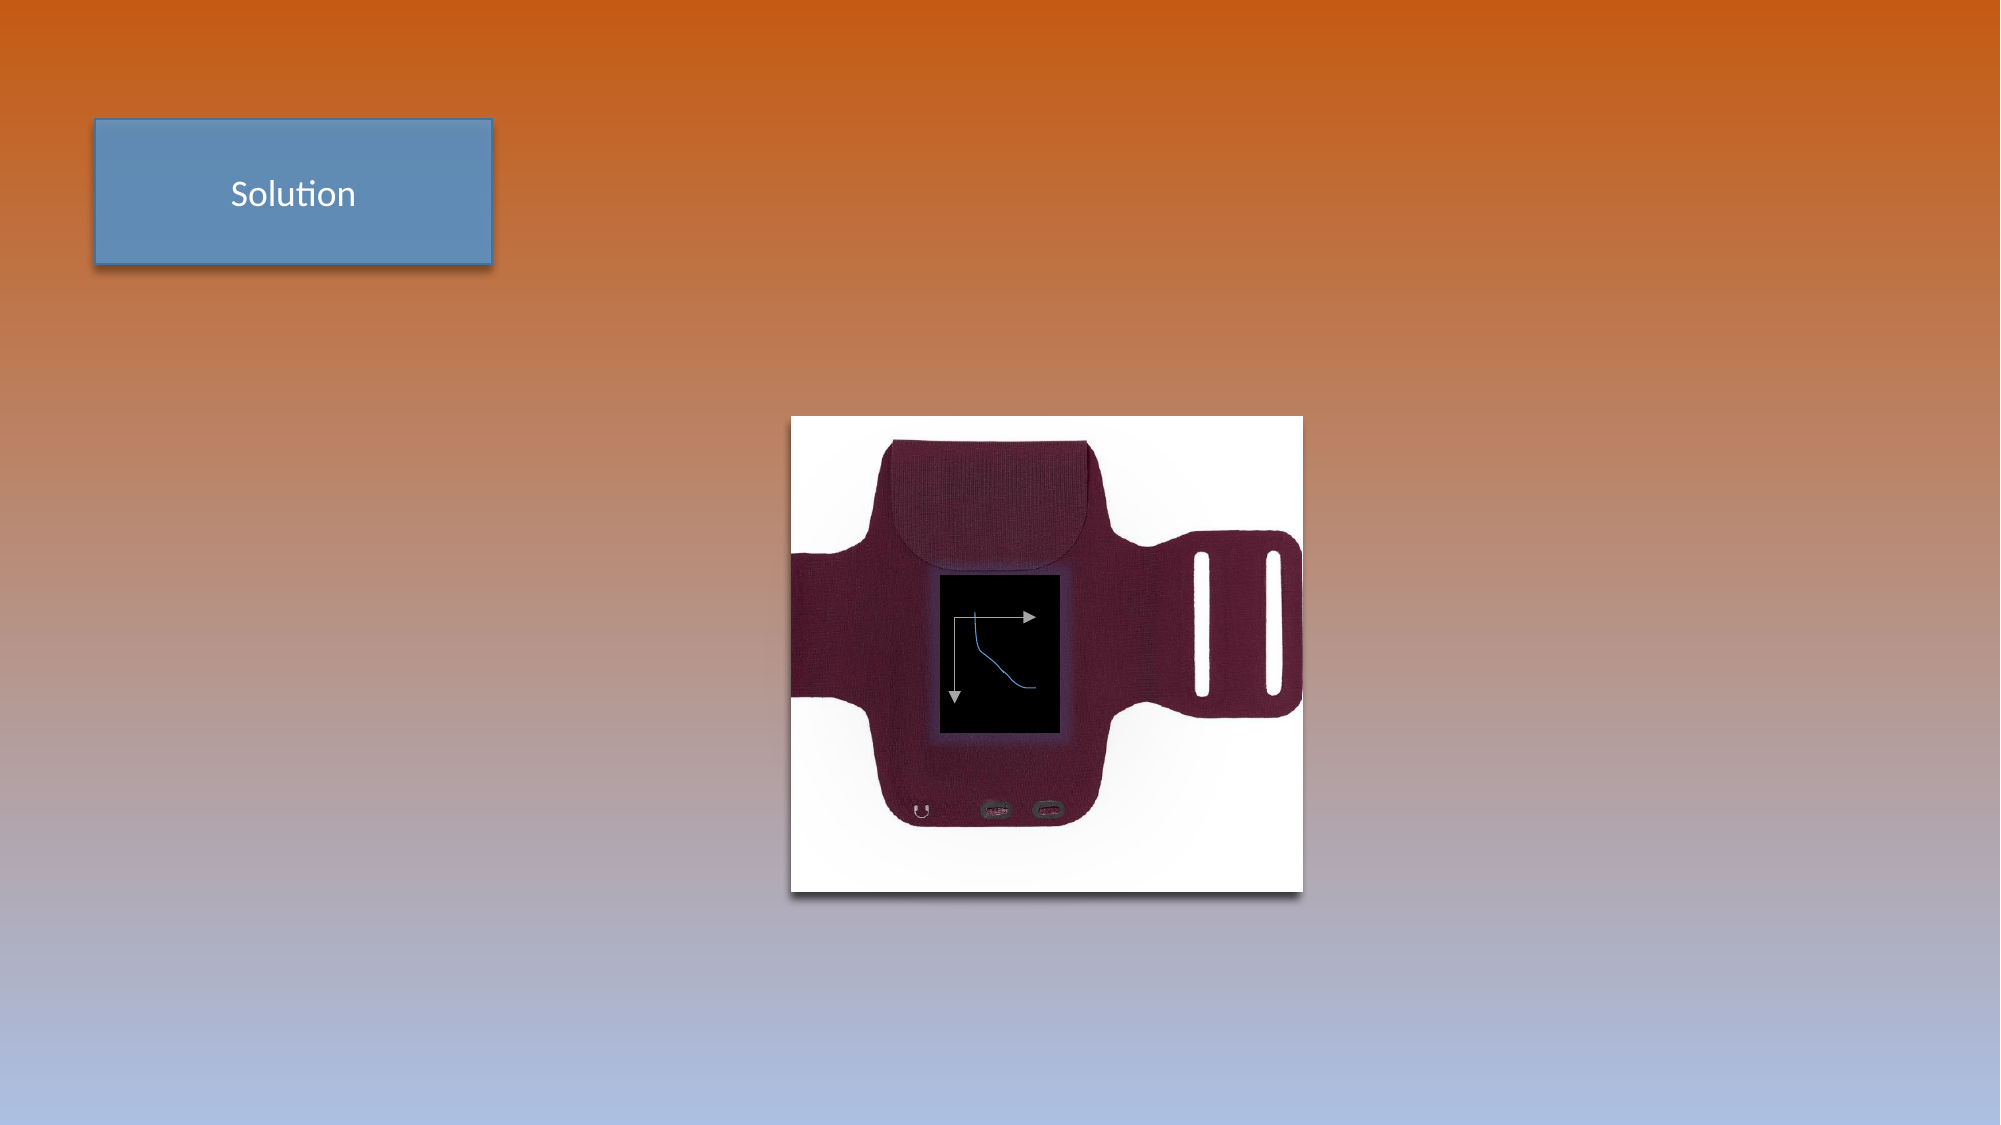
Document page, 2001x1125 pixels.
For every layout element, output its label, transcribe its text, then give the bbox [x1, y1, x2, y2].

picture [791, 416, 1303, 892]
text_box Solution [94, 118, 493, 265]
